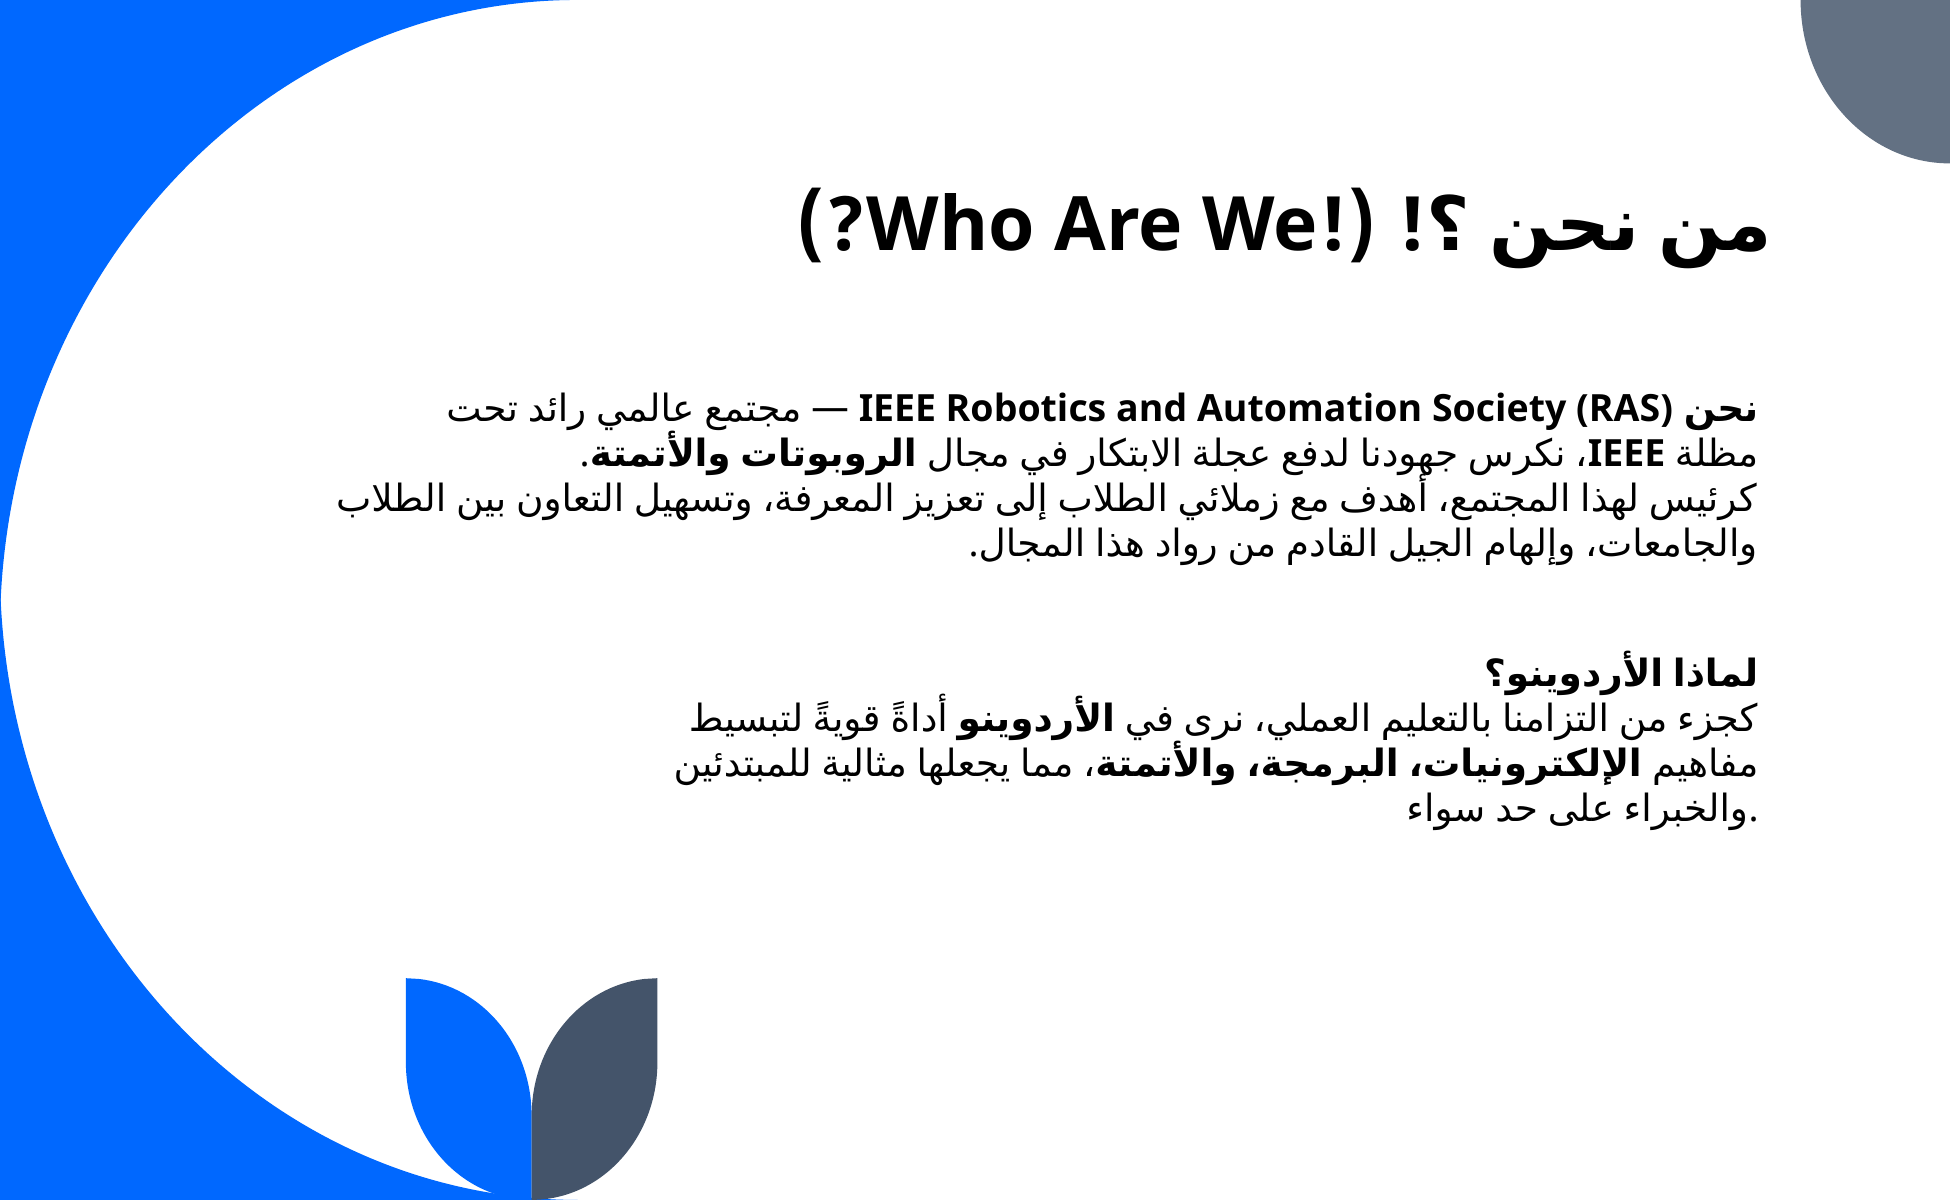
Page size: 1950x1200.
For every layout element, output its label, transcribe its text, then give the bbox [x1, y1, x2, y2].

title من نحن ؟! (!Who Are We?) [270, 125, 1788, 333]
text_box نحن IEEE Robotics and Automation Society (RAS) — مجتمع عالمي رائد تحت مظلة IEEE، نكرس جهودنا لدفع عجلة الابتكار في مجال الروبوتات والأتمتة. كرئيس لهذا المجتمع، أهدف مع زملائي الطلاب إلى تعزيز المعرفة، وتسهيل التعاون بين الطلاب والجامعات، وإلهام الجيل القادم من رواد هذا المجال. [270, 376, 1774, 572]
text_box لماذا الأردوينو؟ كجزء من التزامنا بالتعليم العملي، نرى في الأردوينو أداةً قويةً لتبسيط مفاهيم الإلكترونيات، البرمجة، والأتمتة، مما يجعلها مثالية للمبتدئين والخبراء على حد سواء. [595, 641, 1774, 836]
